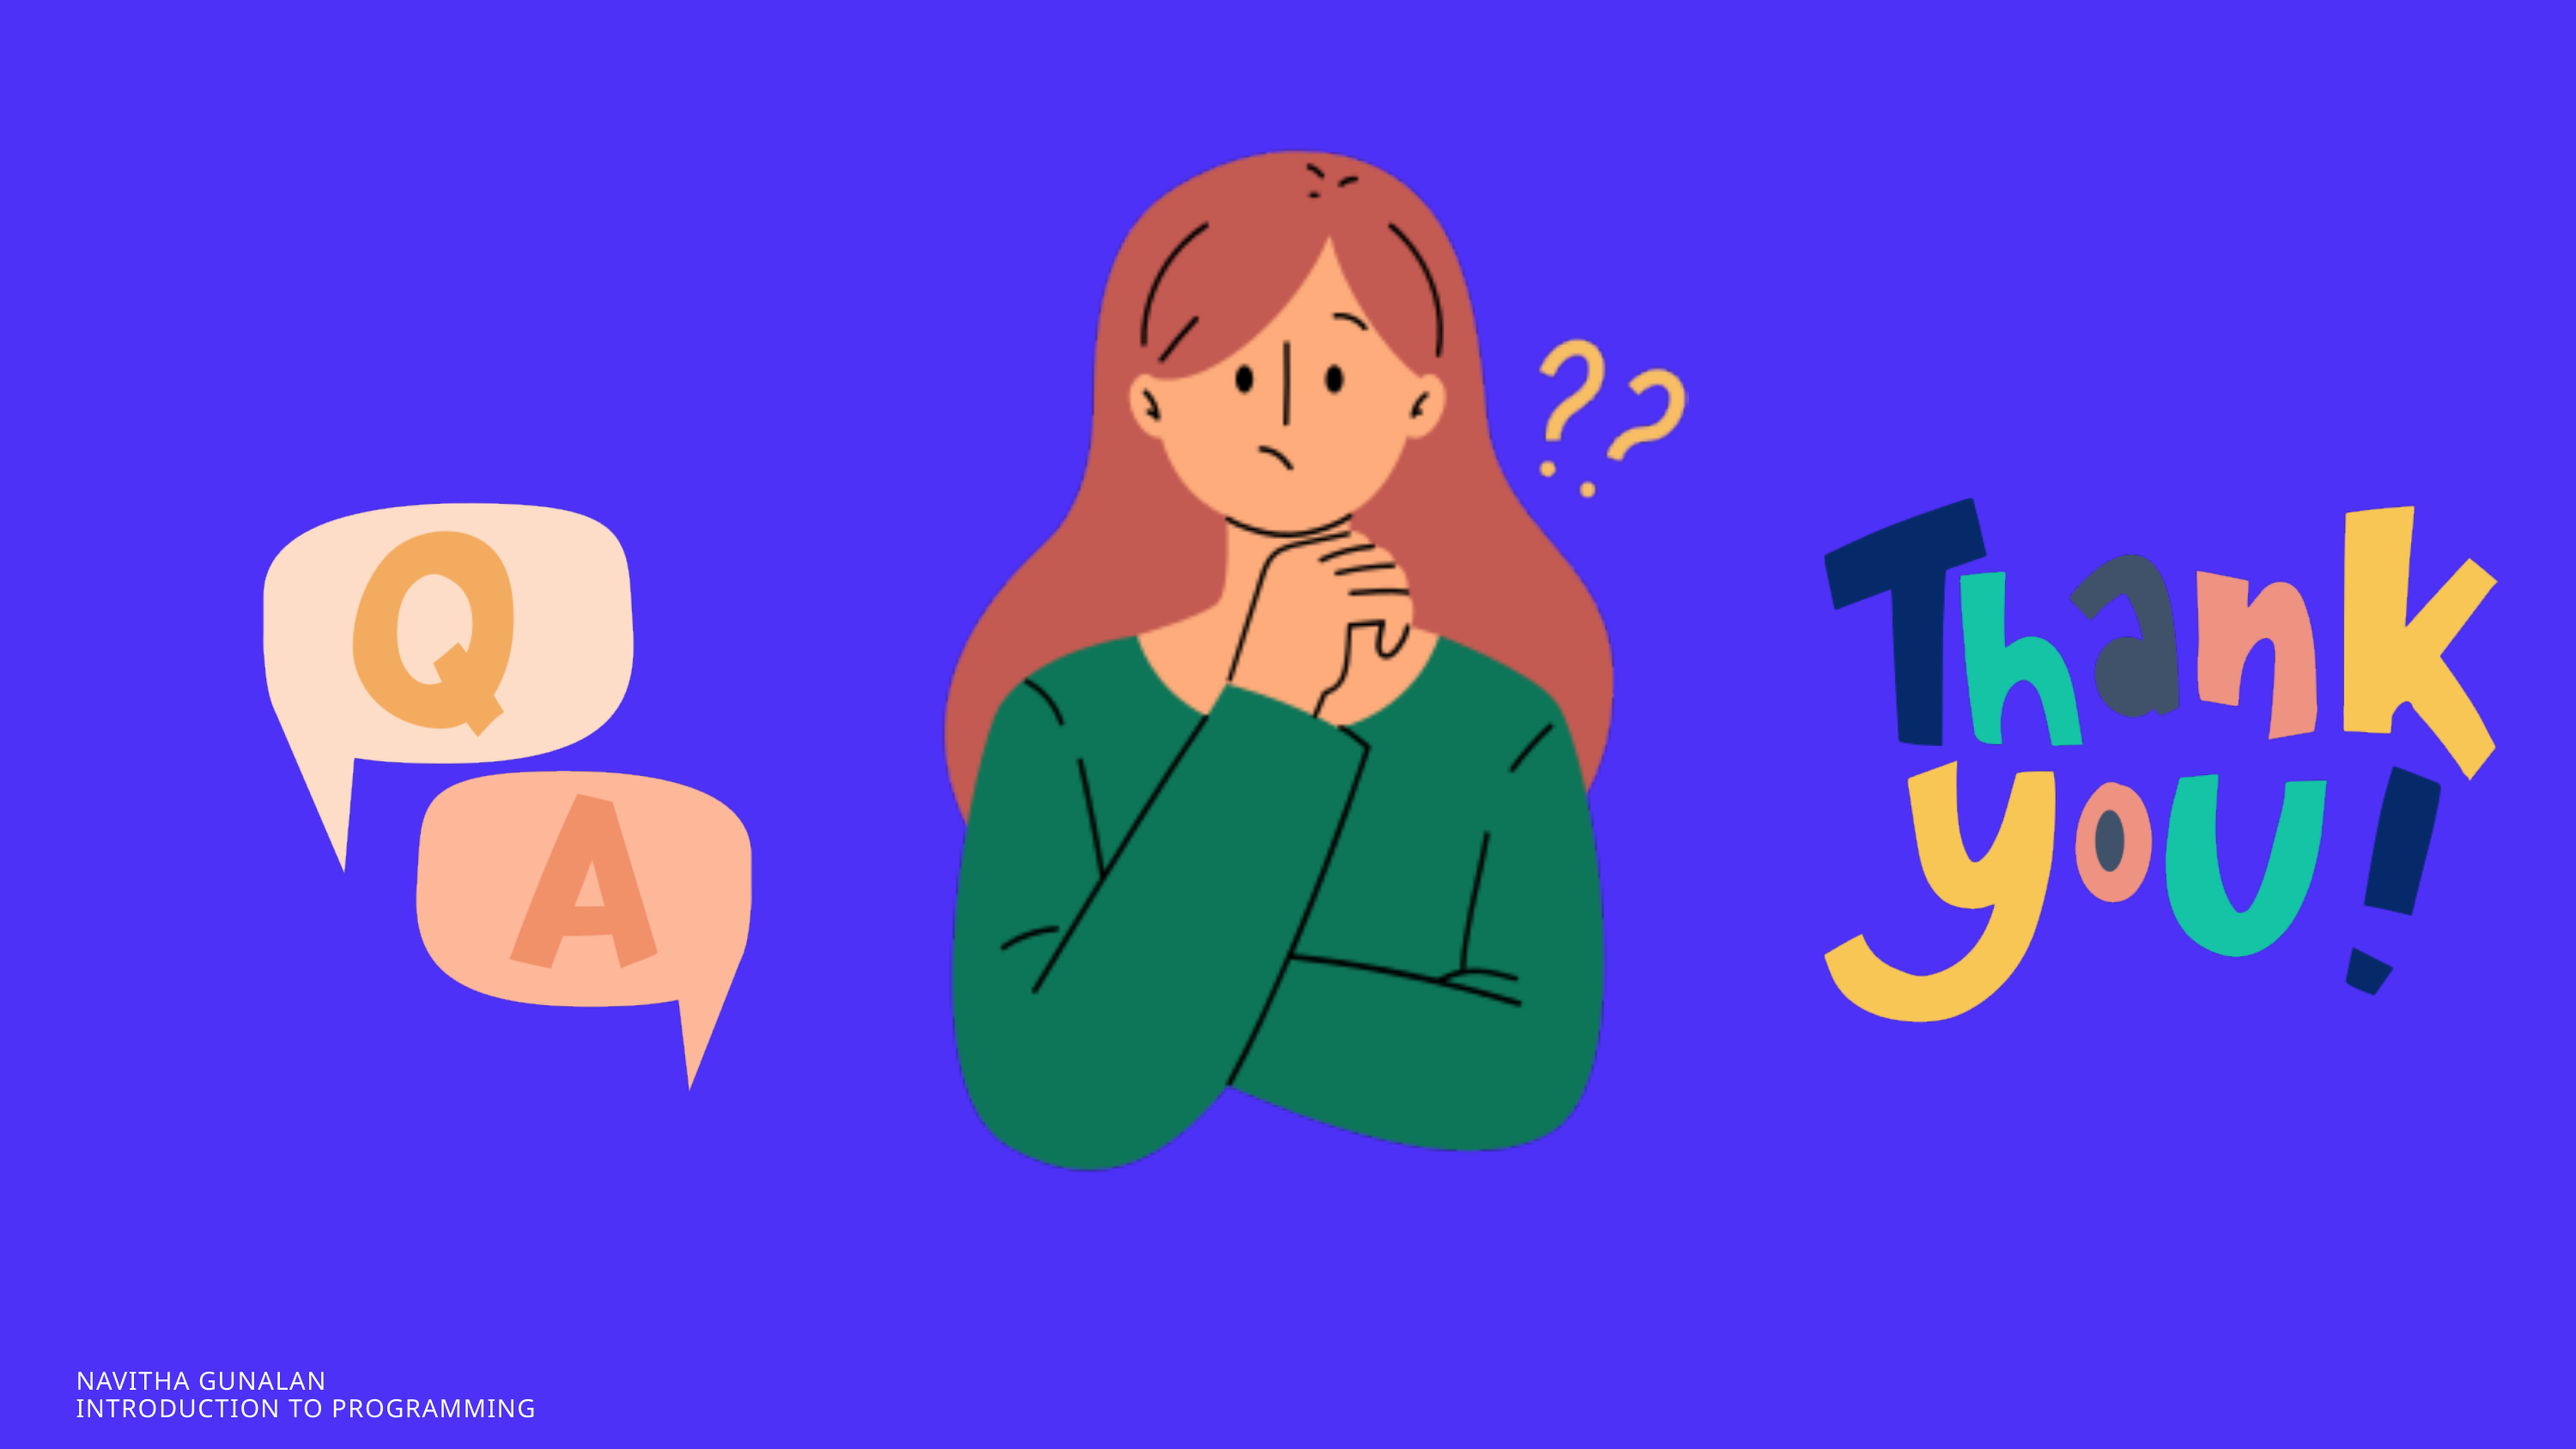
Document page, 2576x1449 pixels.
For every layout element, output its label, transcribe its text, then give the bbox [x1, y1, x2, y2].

text_box [263, 498, 753, 1093]
text_box NAVITHA GUNALAN INTRODUCTION TO PROGRAMMING [76, 1367, 939, 1423]
text_box [887, 144, 1689, 1203]
text_box [1824, 498, 2498, 1023]
